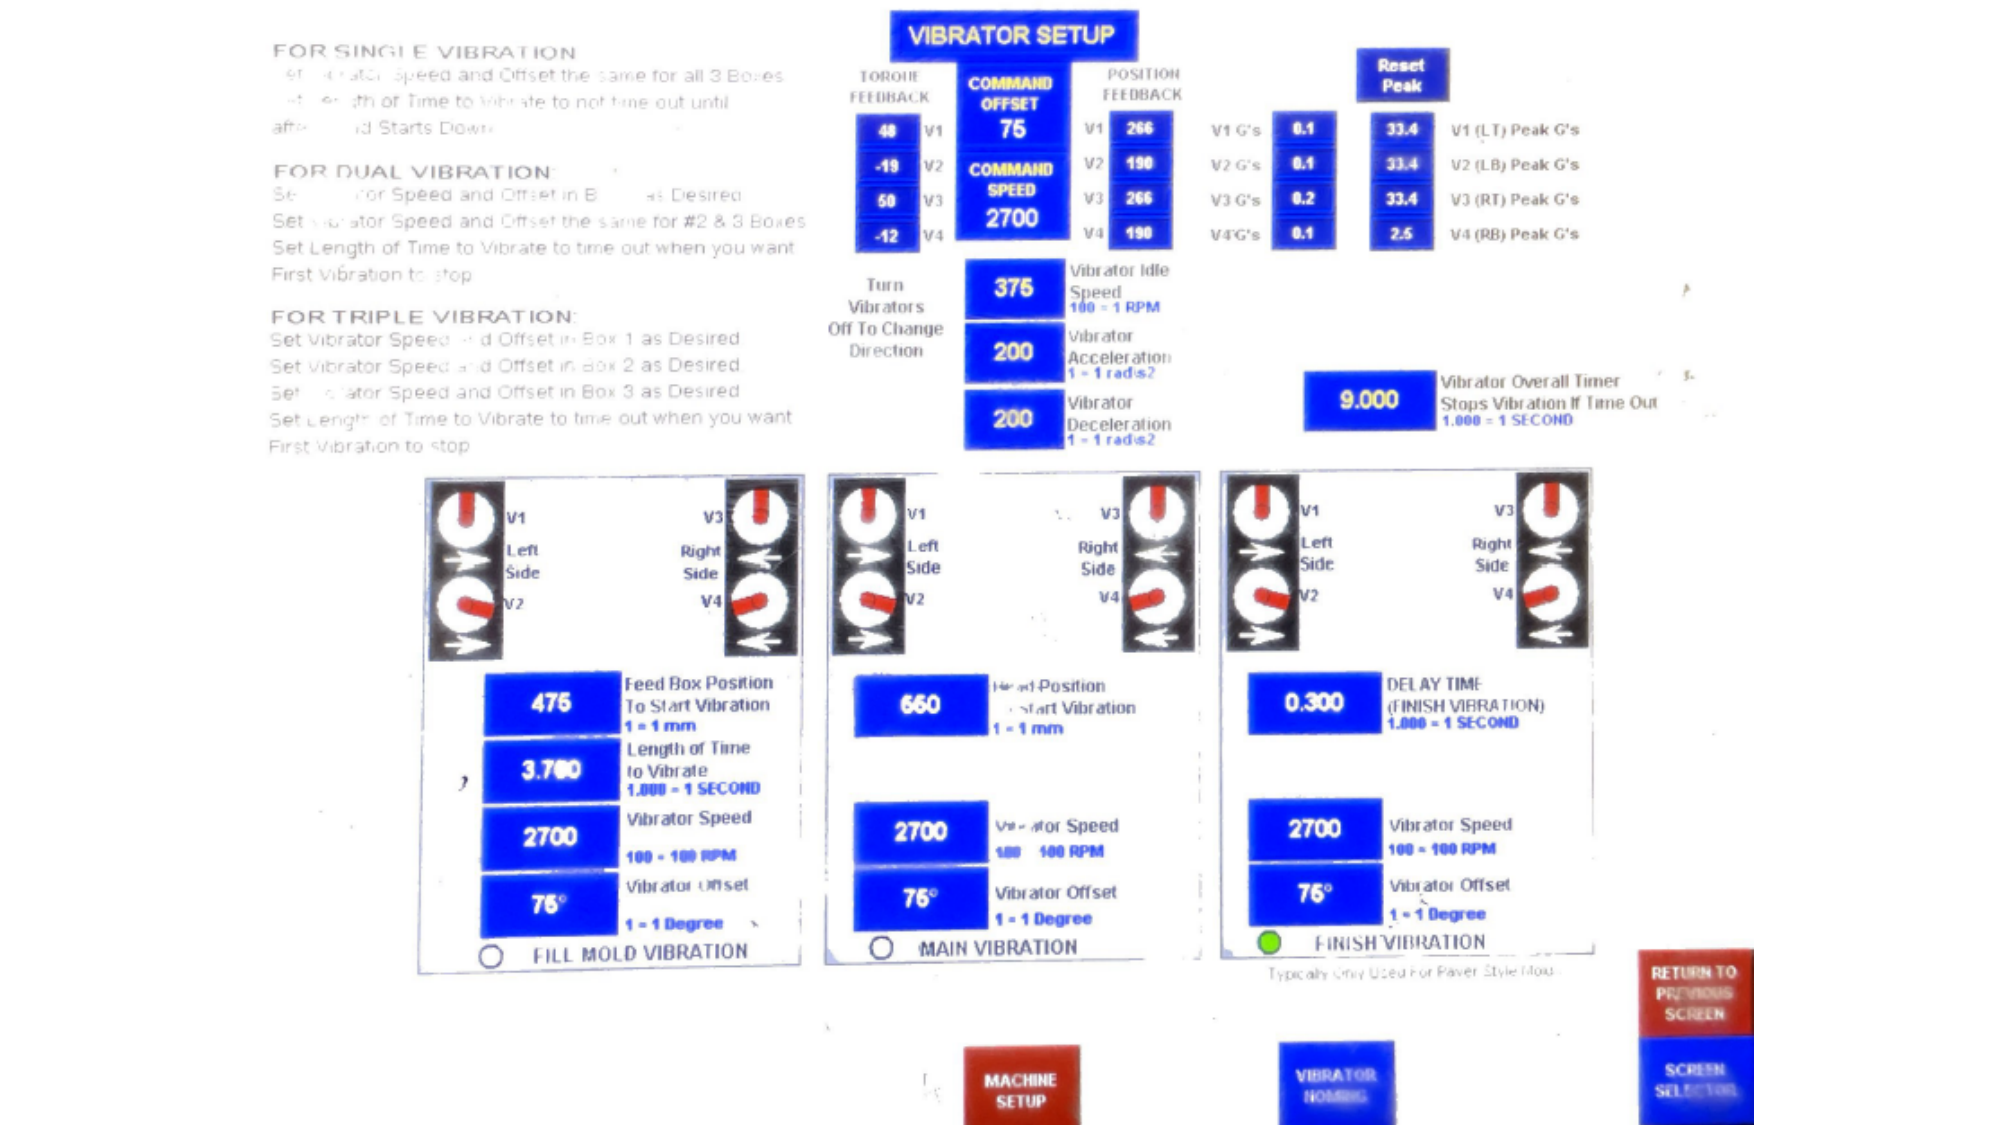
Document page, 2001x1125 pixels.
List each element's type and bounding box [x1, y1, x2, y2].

picture [246, 0, 1755, 1125]
